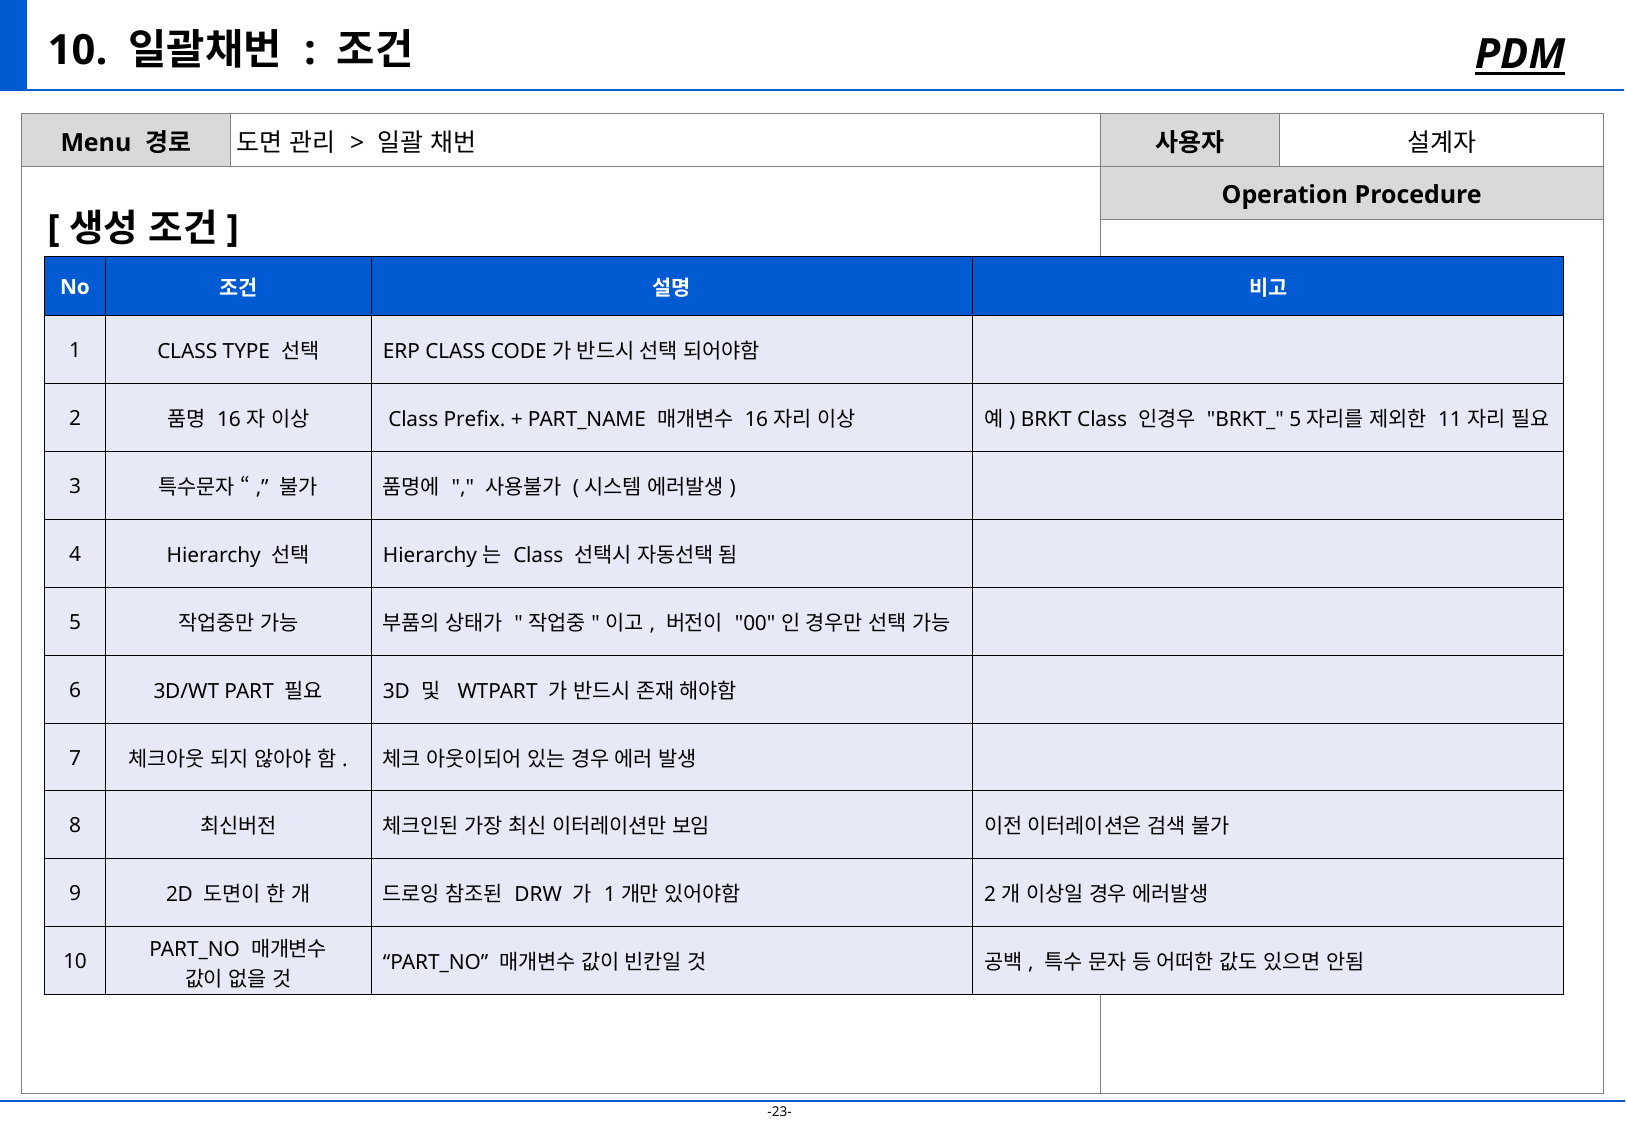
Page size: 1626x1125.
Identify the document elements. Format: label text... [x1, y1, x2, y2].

table_cell [22, 167, 1100, 1093]
table_cell [973, 588, 1563, 655]
table_cell 특수문자 “,” 불가 [106, 452, 371, 519]
table_cell 2D 도면이 한 개 [106, 859, 371, 926]
table_cell 3D 및 WTPART 가 반드시 존재 해야함 [372, 656, 972, 723]
table_cell [973, 316, 1563, 383]
table_cell [973, 452, 1563, 519]
table_cell Hierarchy 선택 [106, 520, 371, 587]
table_cell [1101, 220, 1603, 1093]
table_cell “PART_NO” 매개변수 값이 빈칸일 것 [372, 927, 972, 994]
table_cell 5 [45, 588, 105, 655]
table_cell 3 [45, 452, 105, 519]
table_cell 체크 아웃이되어 있는 경우 에러 발생 [372, 724, 972, 790]
table_cell Hierarchy는 Class 선택시 자동선택 됨 [372, 520, 972, 587]
table_cell 품명 16자 이상 [106, 384, 371, 451]
table_cell 9 [45, 859, 105, 926]
table_cell 체크아웃 되지 않아야 함. [106, 724, 371, 790]
table_cell PART_NO 매개변수 값이 없을 것 [106, 927, 371, 994]
table_cell 예) BRKT Class 인경우 "BRKT_" 5자리를 제외한 11자리 필요 [973, 384, 1563, 451]
table_cell 3D/WT PART 필요 [106, 656, 371, 723]
table_cell 6 [45, 656, 105, 723]
table_cell 체크인된 가장 최신 이터레이션만 보임 [372, 791, 972, 858]
table_header 사용자 [1101, 114, 1279, 166]
table_header 도면 관리 > 일괄 채번 [231, 114, 1100, 166]
table_cell [973, 724, 1563, 790]
table_header 비고 [973, 257, 1563, 315]
table_cell 최신버전 [106, 791, 371, 858]
table_cell 품명에 "," 사용불가 (시스템 에러발생) [372, 452, 972, 519]
table_cell [973, 520, 1563, 587]
table_header No [45, 257, 105, 315]
table_header 설계자 [1280, 114, 1603, 166]
table_cell Class Prefix. + PART_NAME 매개변수 16자리 이상 [372, 384, 972, 451]
text_box PDM [1320, 19, 1581, 85]
table_cell 7 [45, 724, 105, 790]
table_cell 1 [45, 316, 105, 383]
table_cell 공백, 특수 문자 등 어떠한 값도 있으면 안됨 [973, 927, 1563, 994]
table_cell 드로잉 참조된 DRW 가 1개만 있어야함 [372, 859, 972, 926]
table_cell 10 [45, 927, 105, 994]
table_cell 8 [45, 791, 105, 858]
table_cell 작업중만 가능 [106, 588, 371, 655]
table_cell 부품의 상태가 "작업중"이고, 버전이 "00"인 경우만 선택 가능 [372, 588, 972, 655]
table_cell 2개 이상일 경우 에러발생 [973, 859, 1563, 926]
title 10. 일괄채번 : 조건 [32, 14, 1593, 81]
table_header 설명 [372, 257, 972, 315]
table_cell 이전 이터레이션은 검색 불가 [973, 791, 1563, 858]
table_cell Operation Procedure [1101, 167, 1603, 219]
table_header 조건 [106, 257, 371, 315]
table_cell [973, 656, 1563, 723]
table_cell 4 [45, 520, 105, 587]
table_cell CLASS TYPE 선택 [106, 316, 371, 383]
table_cell 2 [45, 384, 105, 451]
table_cell ERP CLASS CODE가 반드시 선택 되어야함 [372, 316, 972, 383]
table_header Menu 경로 [22, 114, 230, 166]
text_box [생성 조건] [32, 196, 281, 256]
